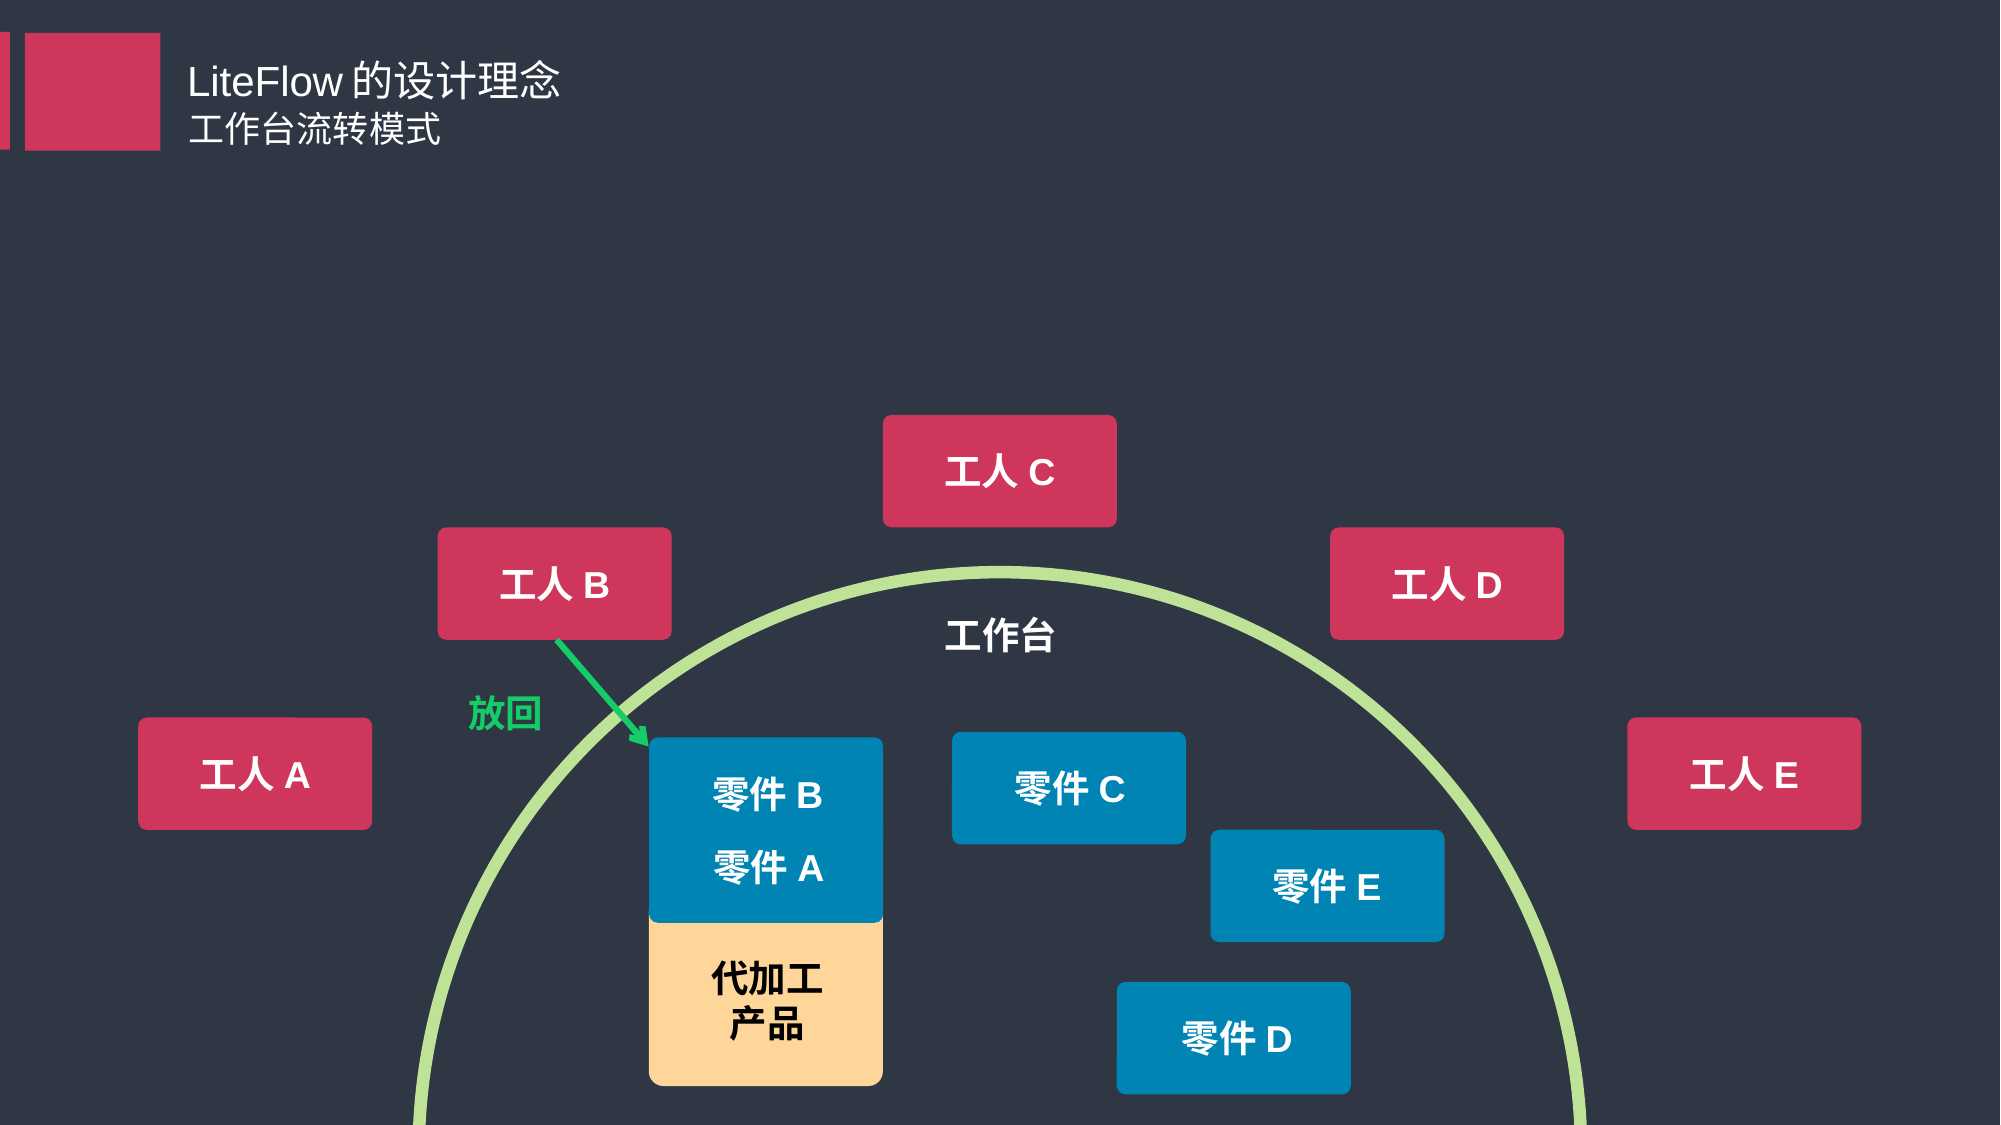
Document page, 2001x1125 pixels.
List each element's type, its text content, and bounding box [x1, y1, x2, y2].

text_box 工人B [484, 553, 625, 613]
text_box 工作台 [929, 604, 1073, 665]
text_box 工人C [929, 440, 1071, 501]
text_box 工人A [185, 743, 326, 803]
text_box [418, 571, 1582, 1125]
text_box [649, 737, 884, 850]
text_box [0, 31, 11, 151]
text_box 工人E [1675, 743, 1814, 804]
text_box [951, 731, 1186, 845]
text_box [24, 32, 161, 152]
text_box [437, 527, 672, 640]
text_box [1116, 981, 1351, 1095]
text_box 工作台流转模式 [173, 99, 980, 160]
text_box LiteFlow的设计理念 [172, 46, 754, 112]
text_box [1210, 829, 1445, 943]
text_box [1627, 717, 1862, 830]
text_box 工人D [1376, 553, 1518, 614]
text_box [882, 414, 1117, 528]
text_box [138, 717, 373, 830]
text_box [556, 639, 649, 747]
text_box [649, 850, 884, 923]
text_box 放回 [453, 683, 556, 743]
text_box [1330, 527, 1565, 640]
